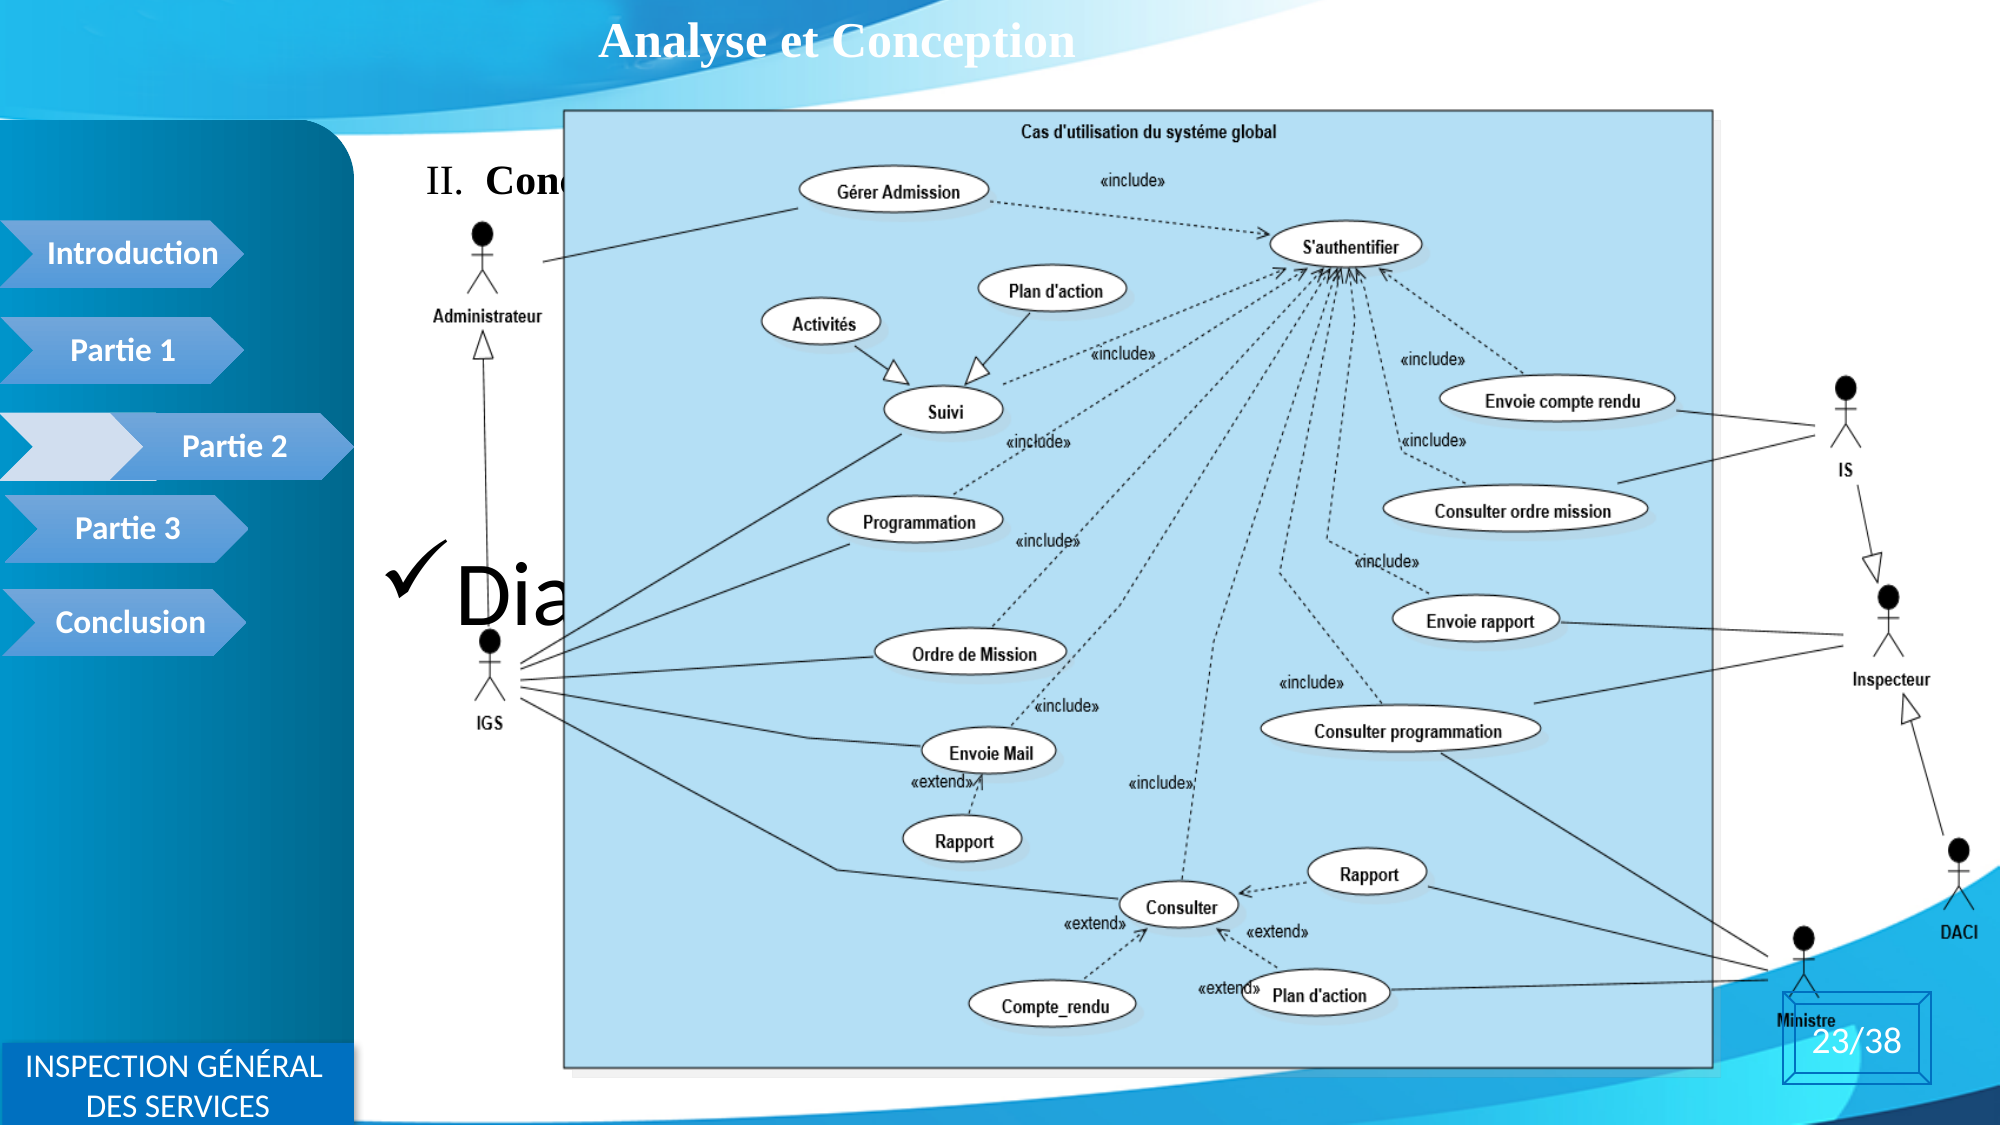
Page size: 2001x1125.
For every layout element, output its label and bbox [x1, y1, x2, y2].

text_box [0, 588, 247, 657]
text_box [110, 413, 354, 481]
text_box [0, 413, 110, 481]
text_box [0, 316, 244, 384]
text_box [4, 495, 249, 563]
picture [0, 0, 2000, 1125]
text_box [0, 220, 244, 288]
